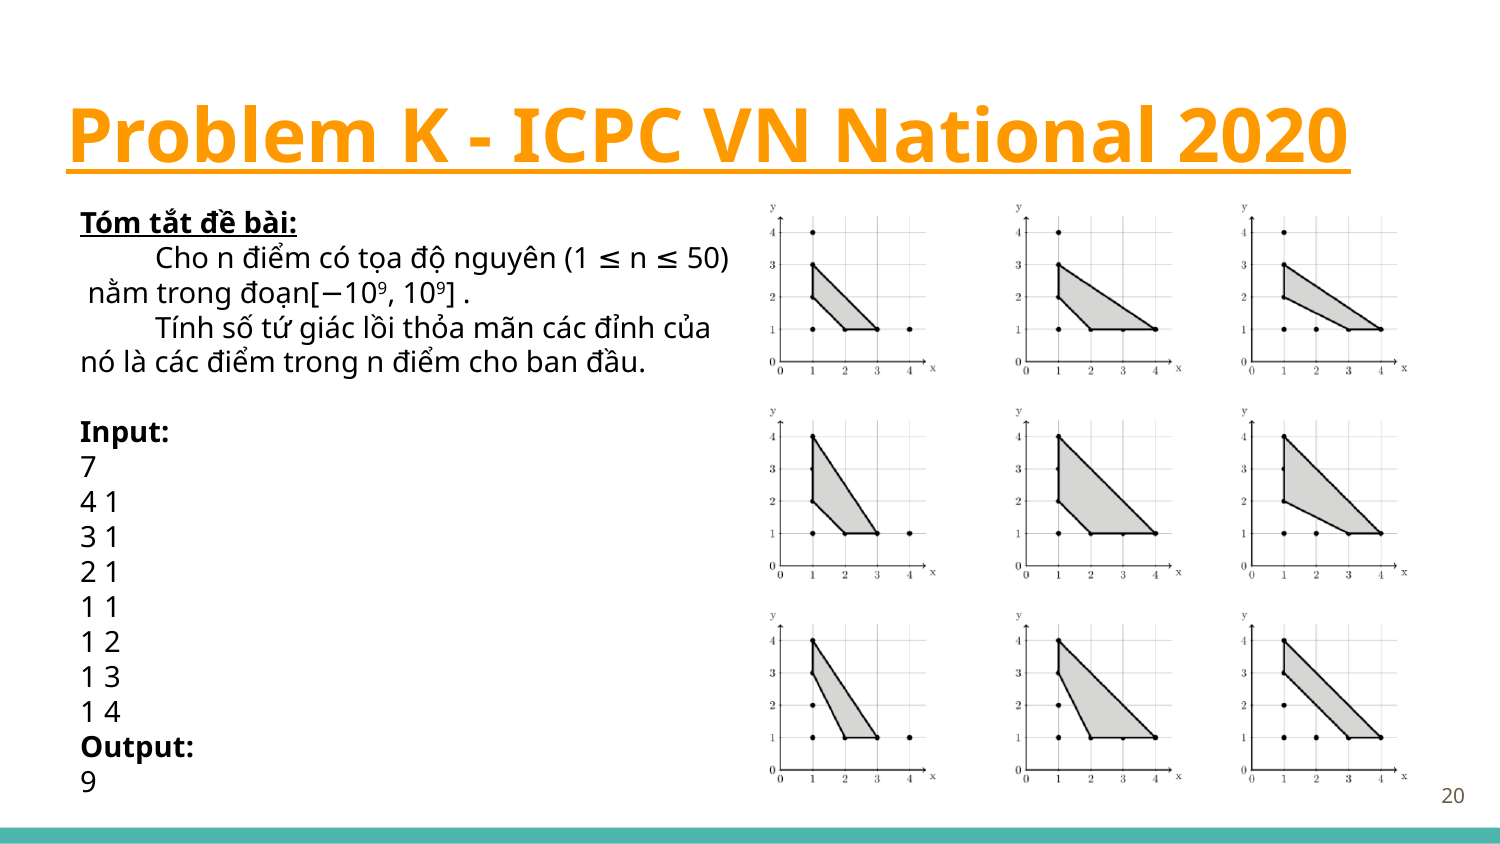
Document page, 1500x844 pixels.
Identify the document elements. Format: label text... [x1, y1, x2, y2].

text_box Tóm tắt đề bài: Cho n điểm có tọa độ nguyên (1 ≤ n ≤ 50) nằm trong đoạn[−109, 109] . Tính số tứ giác lồi thỏa mãn các đỉnh của nó là các điểm trong n điểm cho ban đầu. Input: 7 4 1 3 1 2 1 1 1 1 2 1 3 1 4 Output: 9 [65, 188, 748, 794]
picture [749, 188, 1436, 794]
slide_number ‹#› [1389, 764, 1480, 830]
title Problem K - ICPC VN National 2020 [51, 72, 1449, 189]
